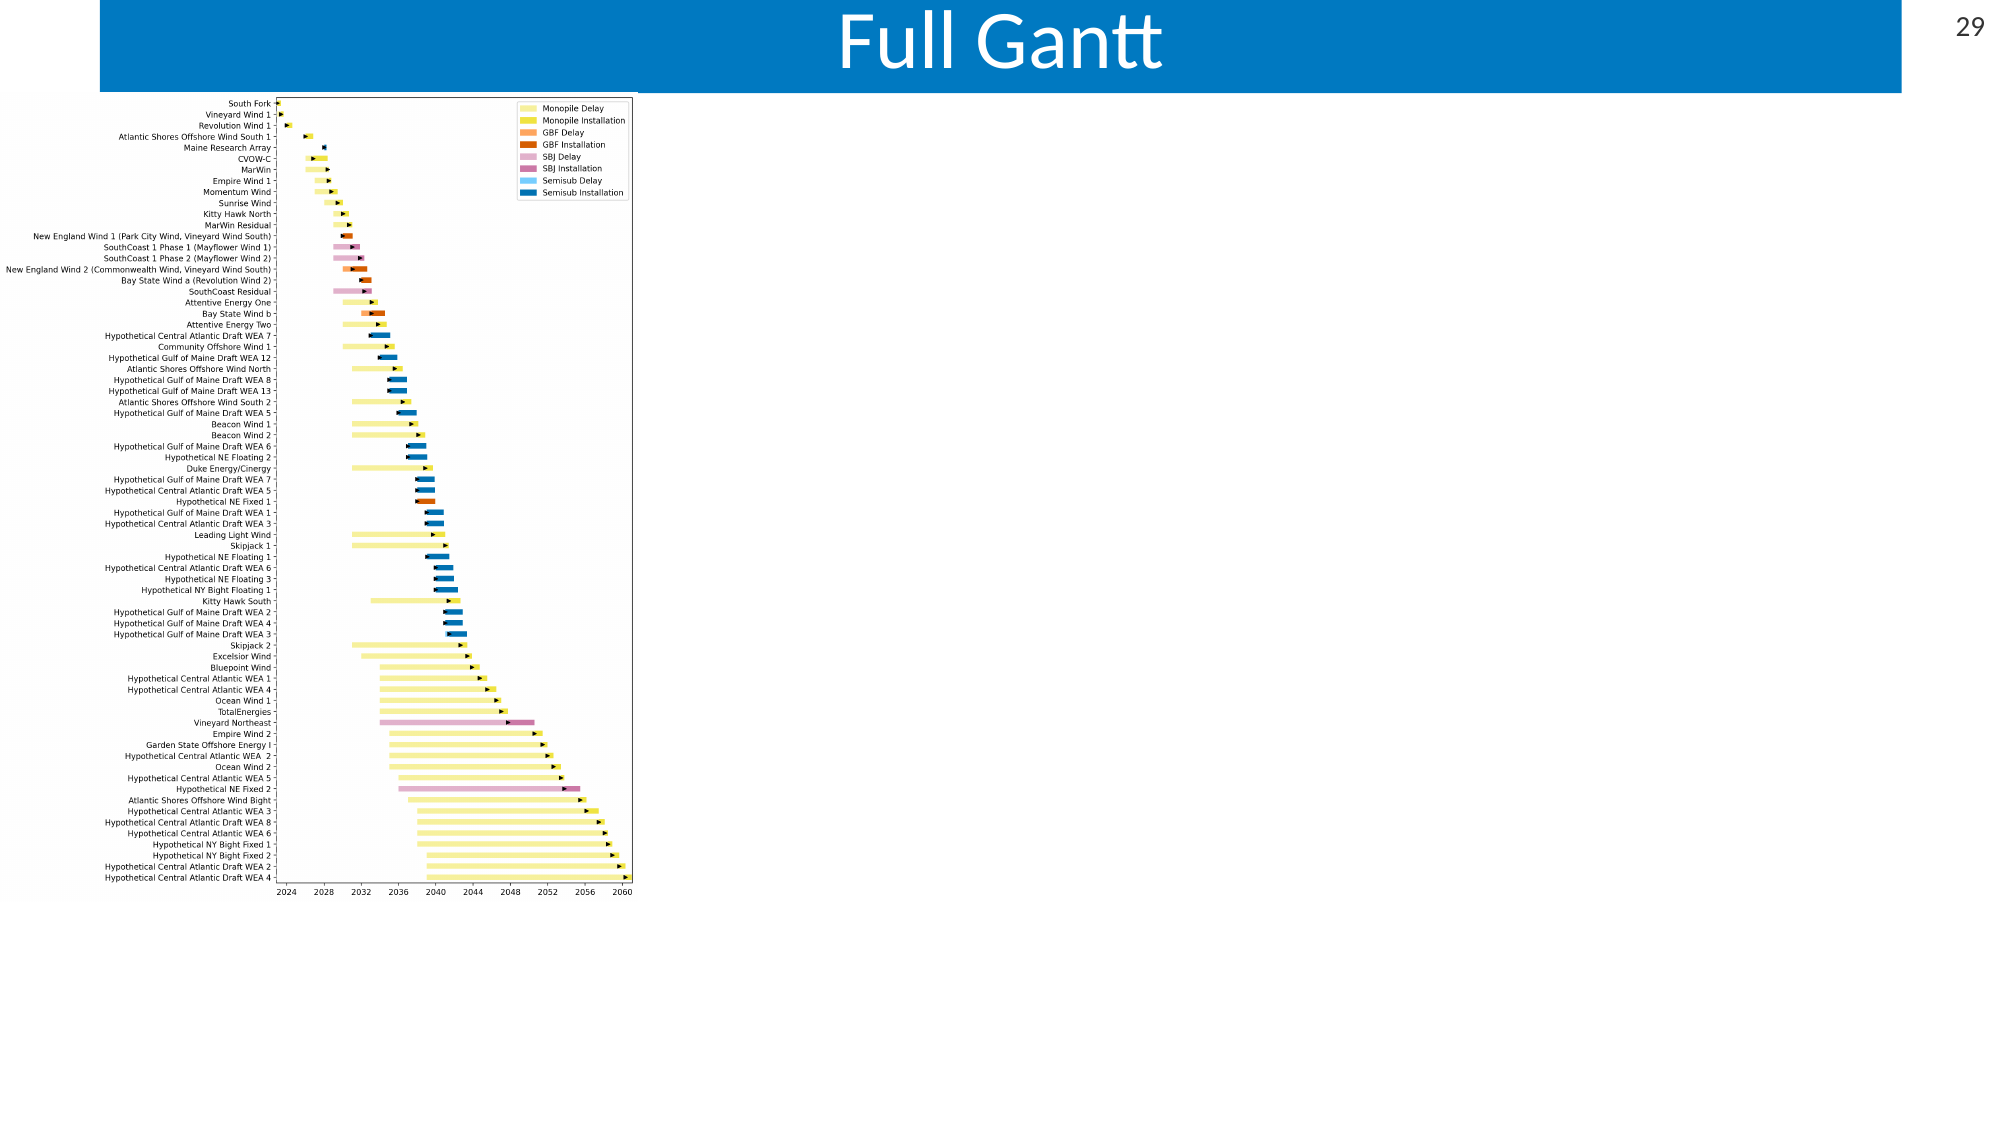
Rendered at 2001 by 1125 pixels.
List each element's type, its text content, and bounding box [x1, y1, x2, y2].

picture [0, 92, 638, 902]
title Full Gantt [99, 0, 1902, 94]
